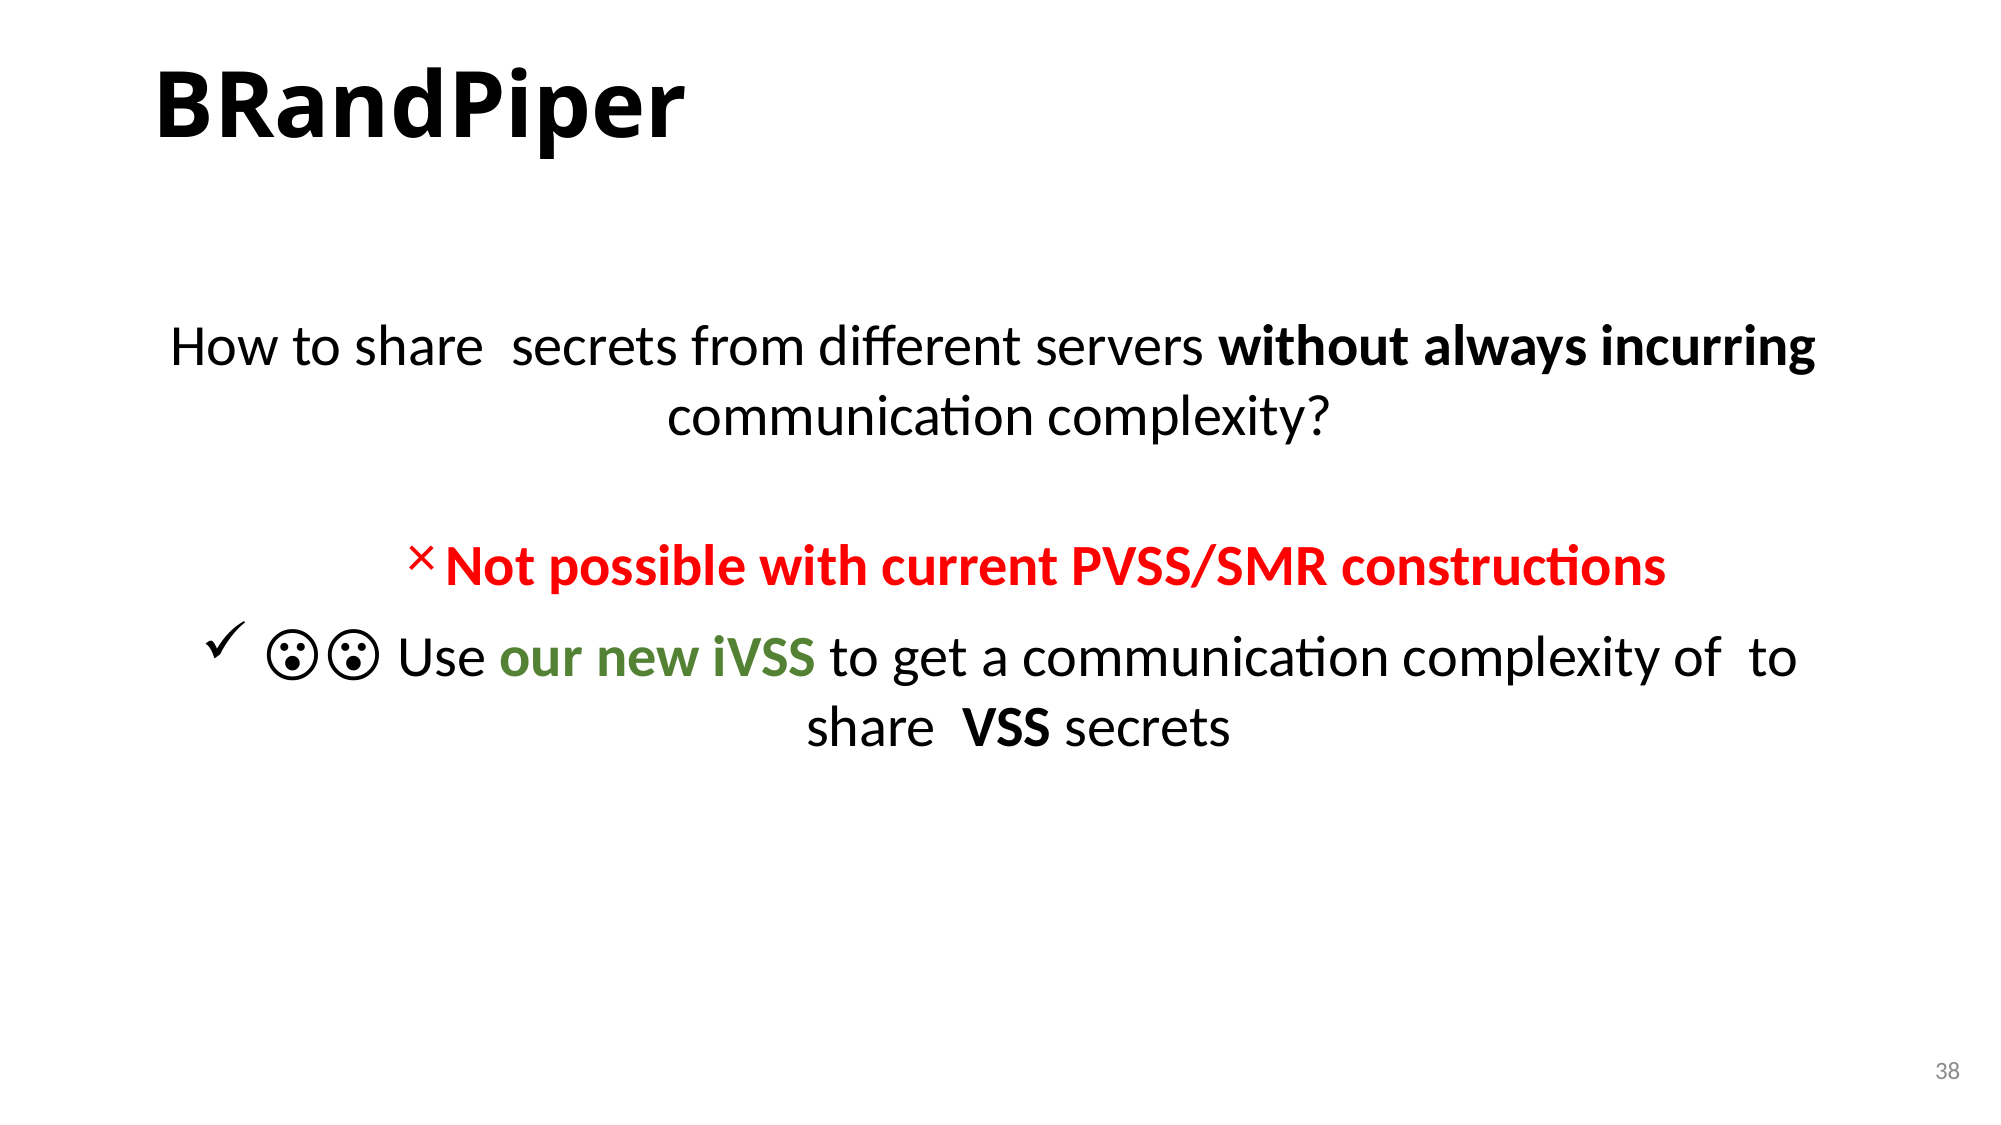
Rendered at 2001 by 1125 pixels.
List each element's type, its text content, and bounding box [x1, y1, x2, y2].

text_box BRandPiper [137, 43, 1863, 172]
slide_number 38 [1525, 1039, 1976, 1100]
